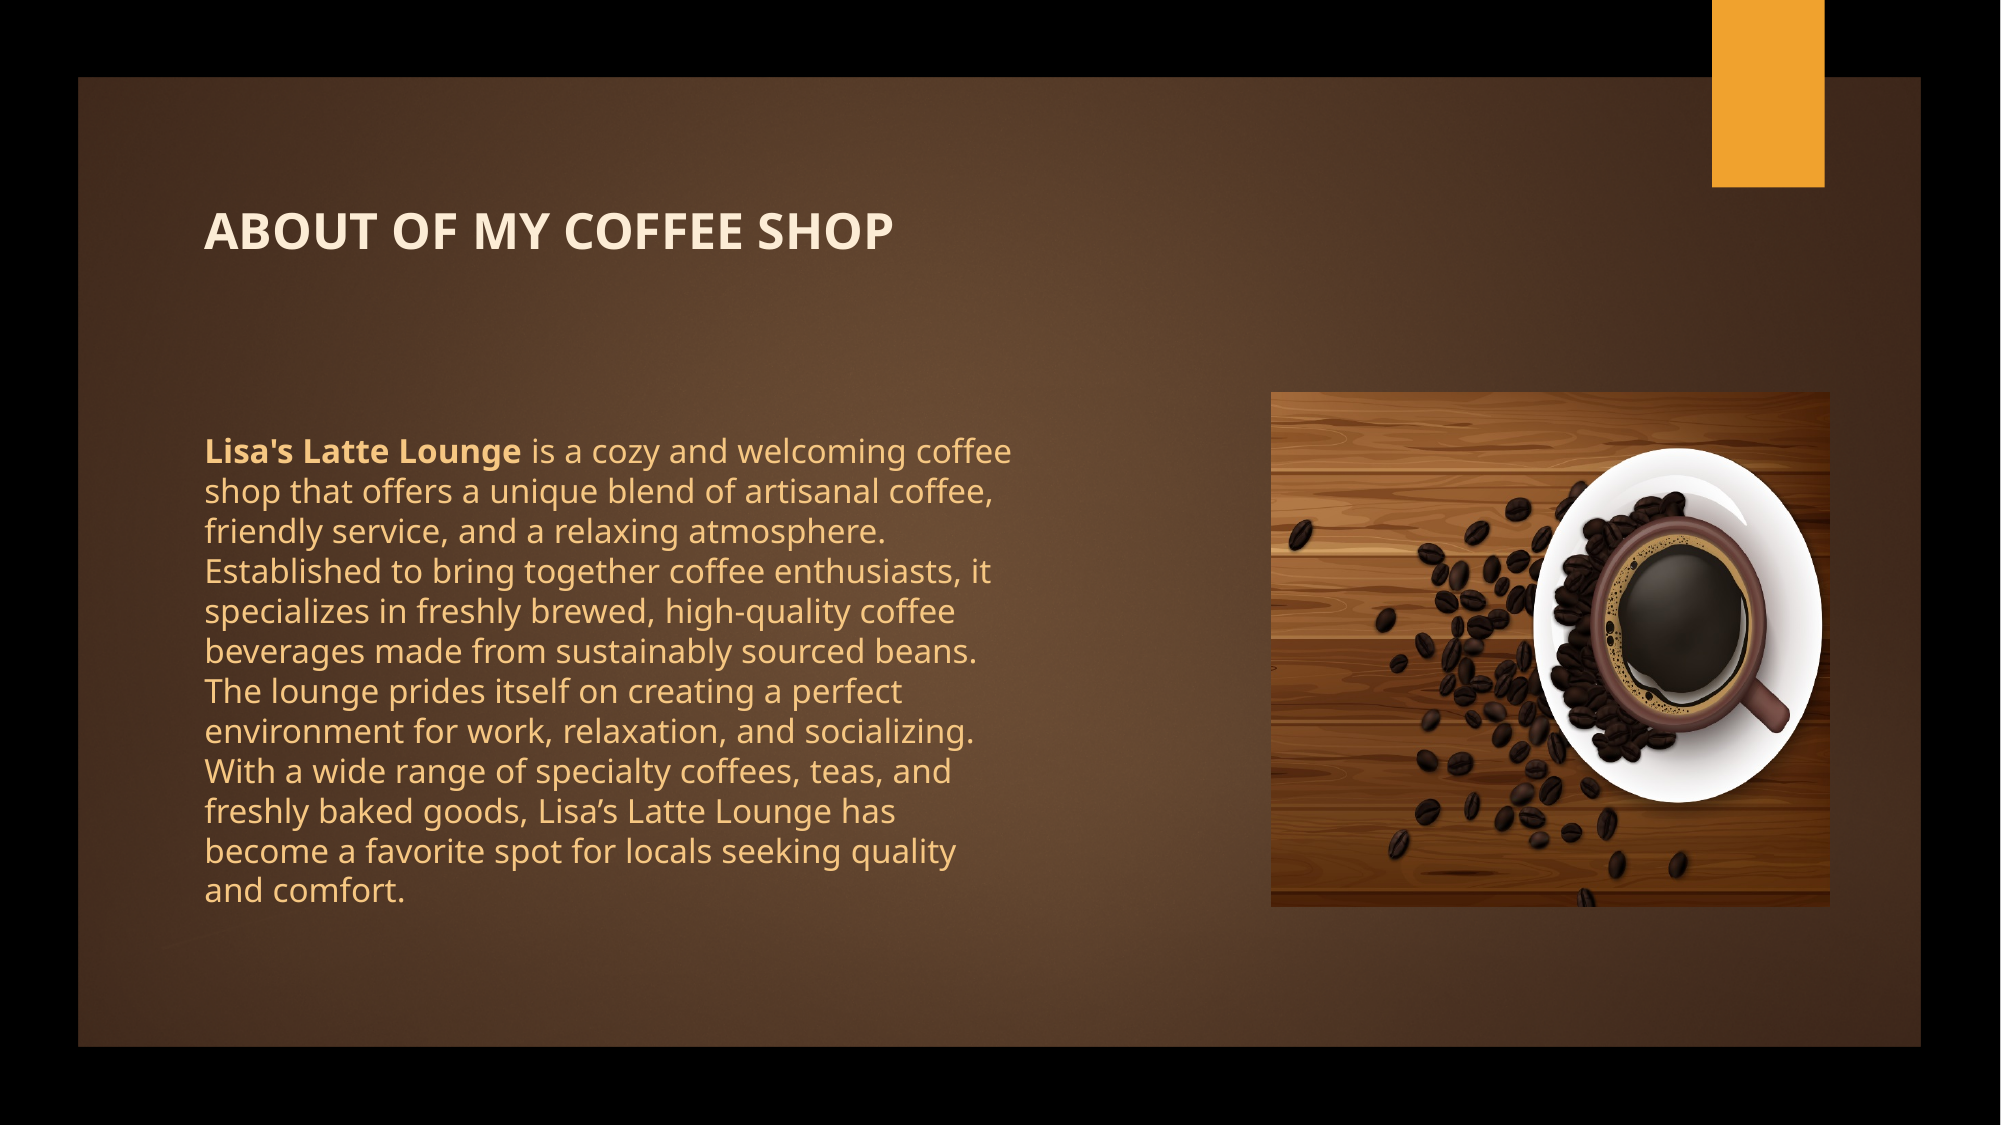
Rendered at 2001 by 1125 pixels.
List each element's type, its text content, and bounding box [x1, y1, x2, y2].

subtitle ABOUT OF MY COFFEE SHOP [189, 192, 1638, 281]
title Lisa's Latte Lounge is a cozy and welcoming coffee shop that offers a unique blend of artisanal coffee, friendly service, and a relaxing atmosphere. Established to bring together coffee enthusiasts, it specializes in freshly brewed, high-quality coffee beverages made from sustainably sourced beans. The lounge prides itself on creating a perfect environment for work, relaxation, and socializing. With a wide range of specialty coffees, teas, and freshly baked goods, Lisa’s Latte Lounge has become a favorite spot for locals seeking quality and comfort. [189, 350, 1034, 957]
picture [1271, 392, 1830, 907]
